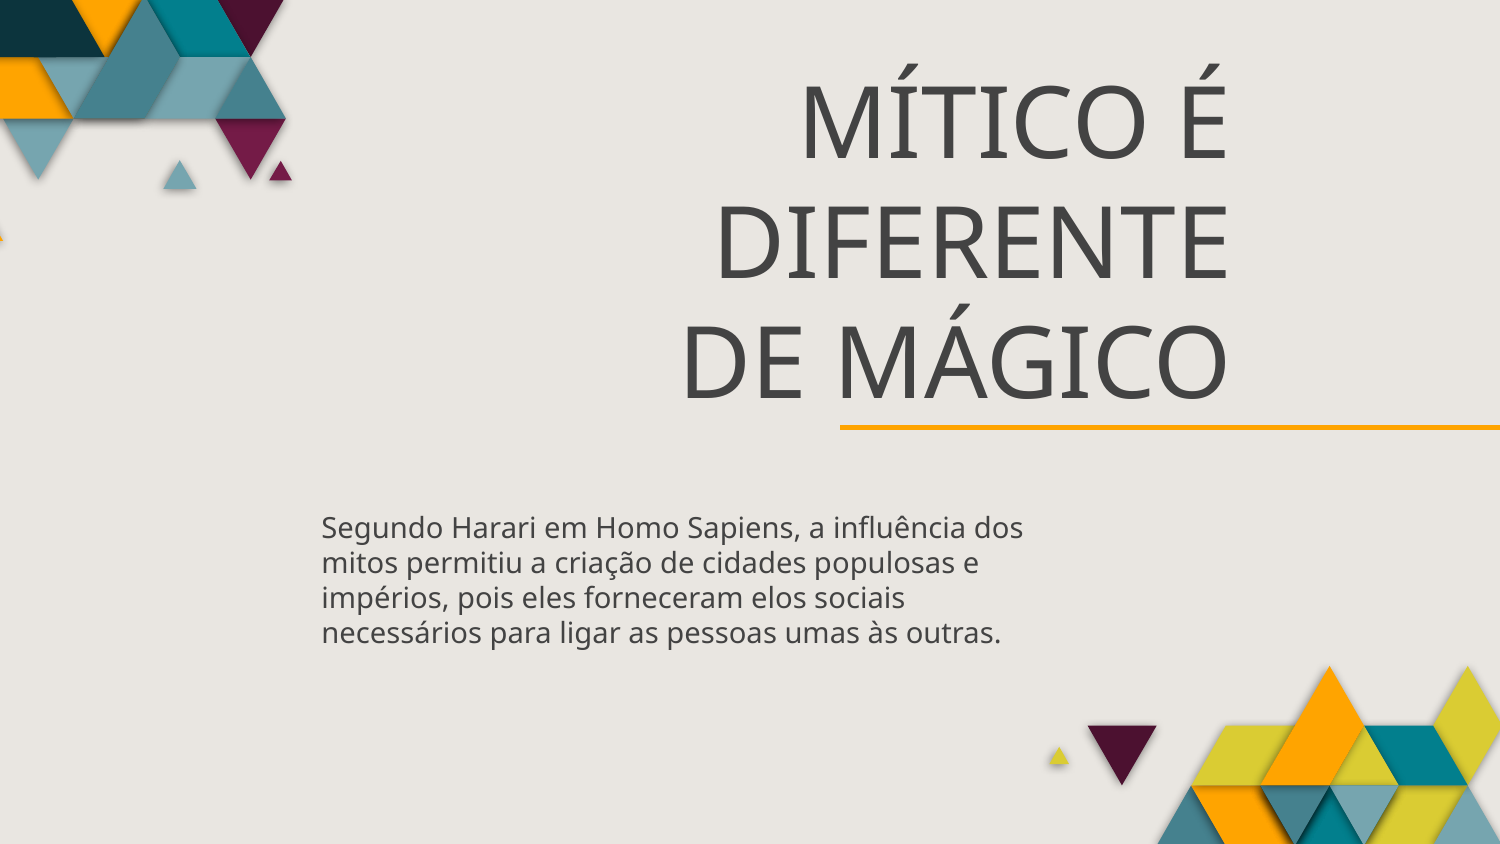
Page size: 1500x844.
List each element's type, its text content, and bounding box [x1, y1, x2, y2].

title MÍTICO É DIFERENTE DE MÁGICO [614, 339, 1248, 434]
subtitle Segundo Harari em Homo Sapiens, a influência dos mitos permitiu a criação de cidades populosas e impérios, pois eles forneceram elos sociais necessários para ligar as pessoas umas às outras. [306, 494, 1045, 752]
